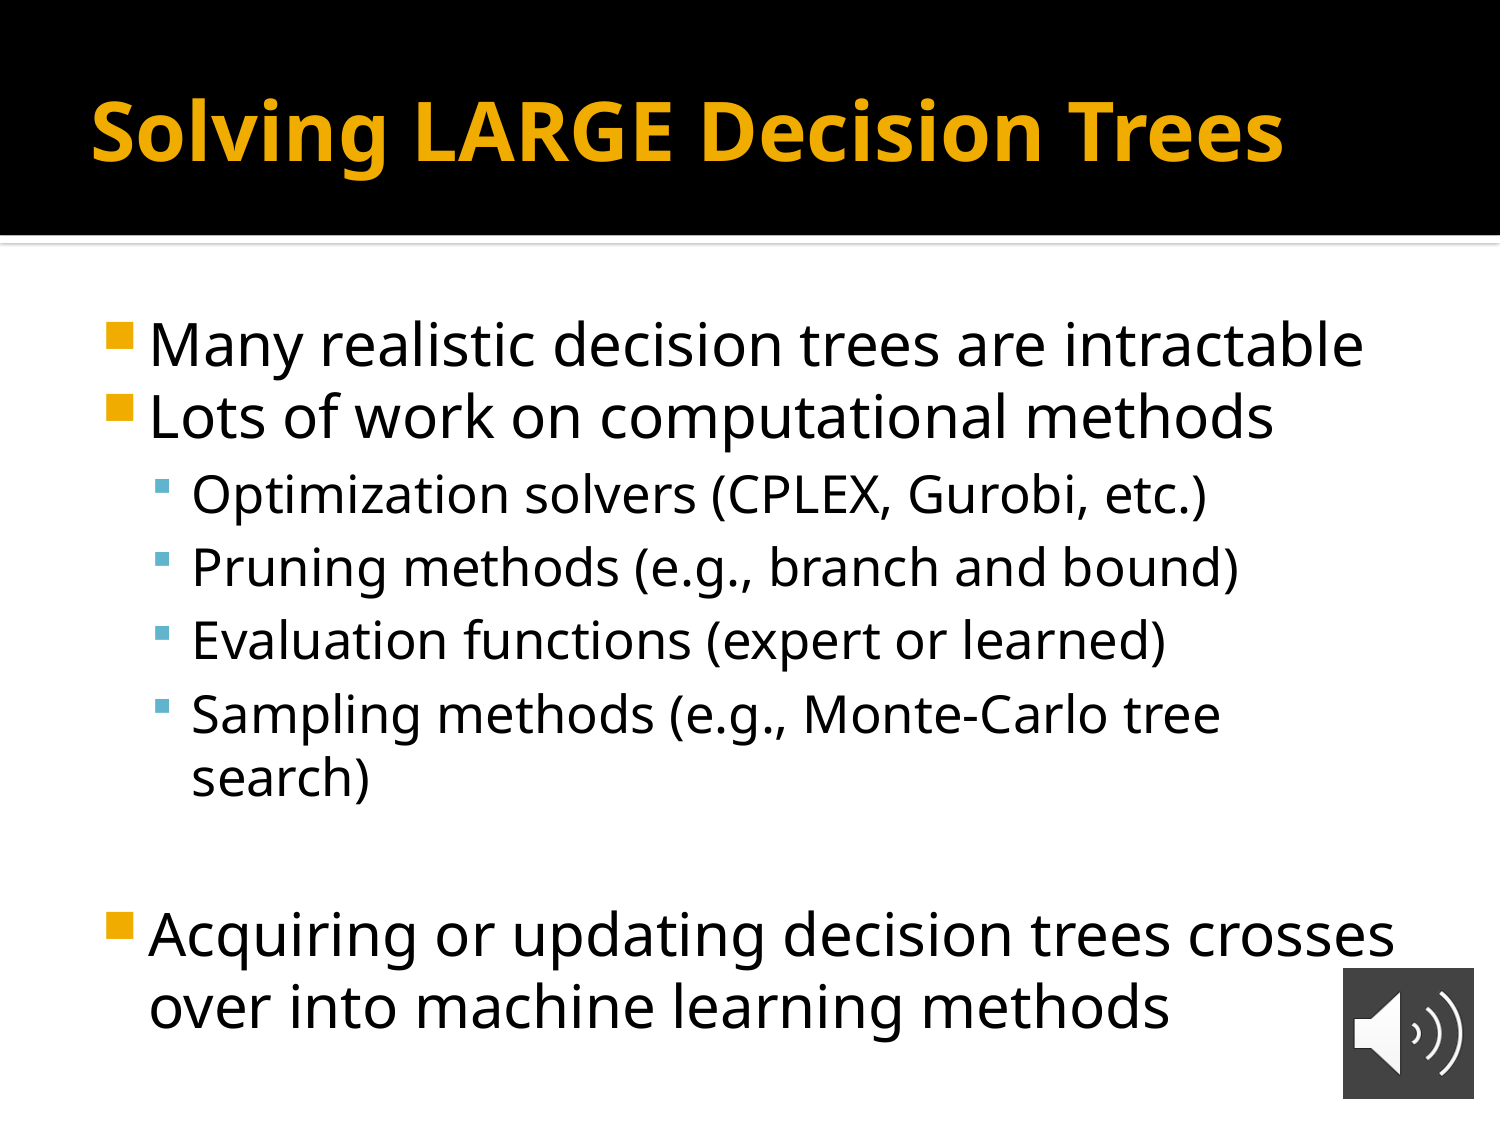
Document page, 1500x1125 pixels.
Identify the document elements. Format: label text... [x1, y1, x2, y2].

title Solving LARGE Decision Trees [75, 25, 1425, 231]
list Many realistic decision trees are intractable Lots of work on computational methods Optimization solvers (CPLEX, Gurobi, etc.) Pruning methods (e.g., branch and bound) Evaluation functions (expert or learned) Sampling methods (e.g., Monte-Carlo tree search) Acquiring or updating decision trees crosses over into machine learning methods [75, 291, 1425, 1050]
picture [1341, 966, 1475, 1100]
